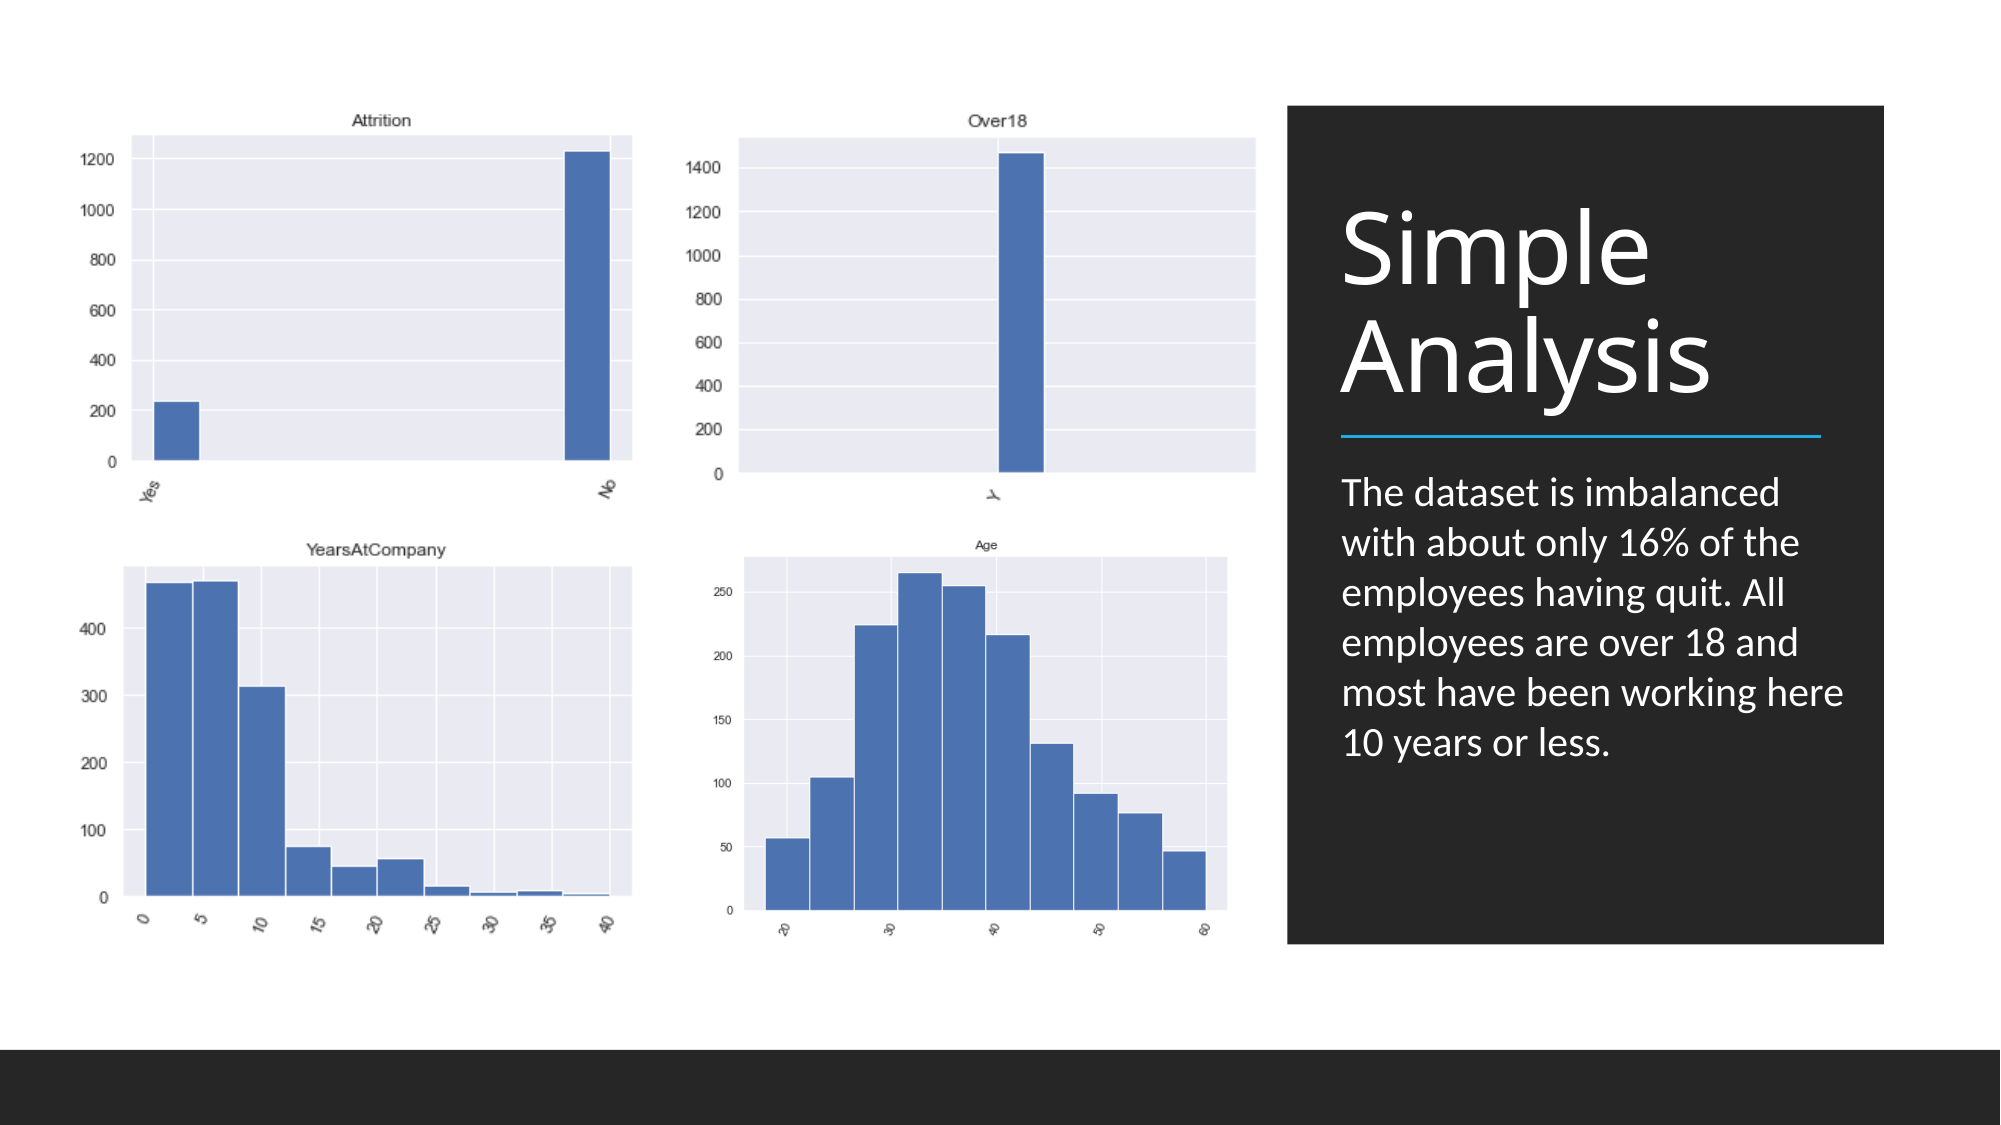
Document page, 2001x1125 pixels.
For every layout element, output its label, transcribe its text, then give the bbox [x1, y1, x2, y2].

picture [69, 104, 643, 517]
list The dataset is imbalanced with about only 16% of the employees having quit. All employees are over 18 and most have been working here 10 years or less. [1326, 457, 1848, 902]
picture [705, 533, 1236, 946]
picture [673, 104, 1267, 517]
picture [68, 533, 644, 946]
title Simple Analysis [1325, 183, 1880, 422]
